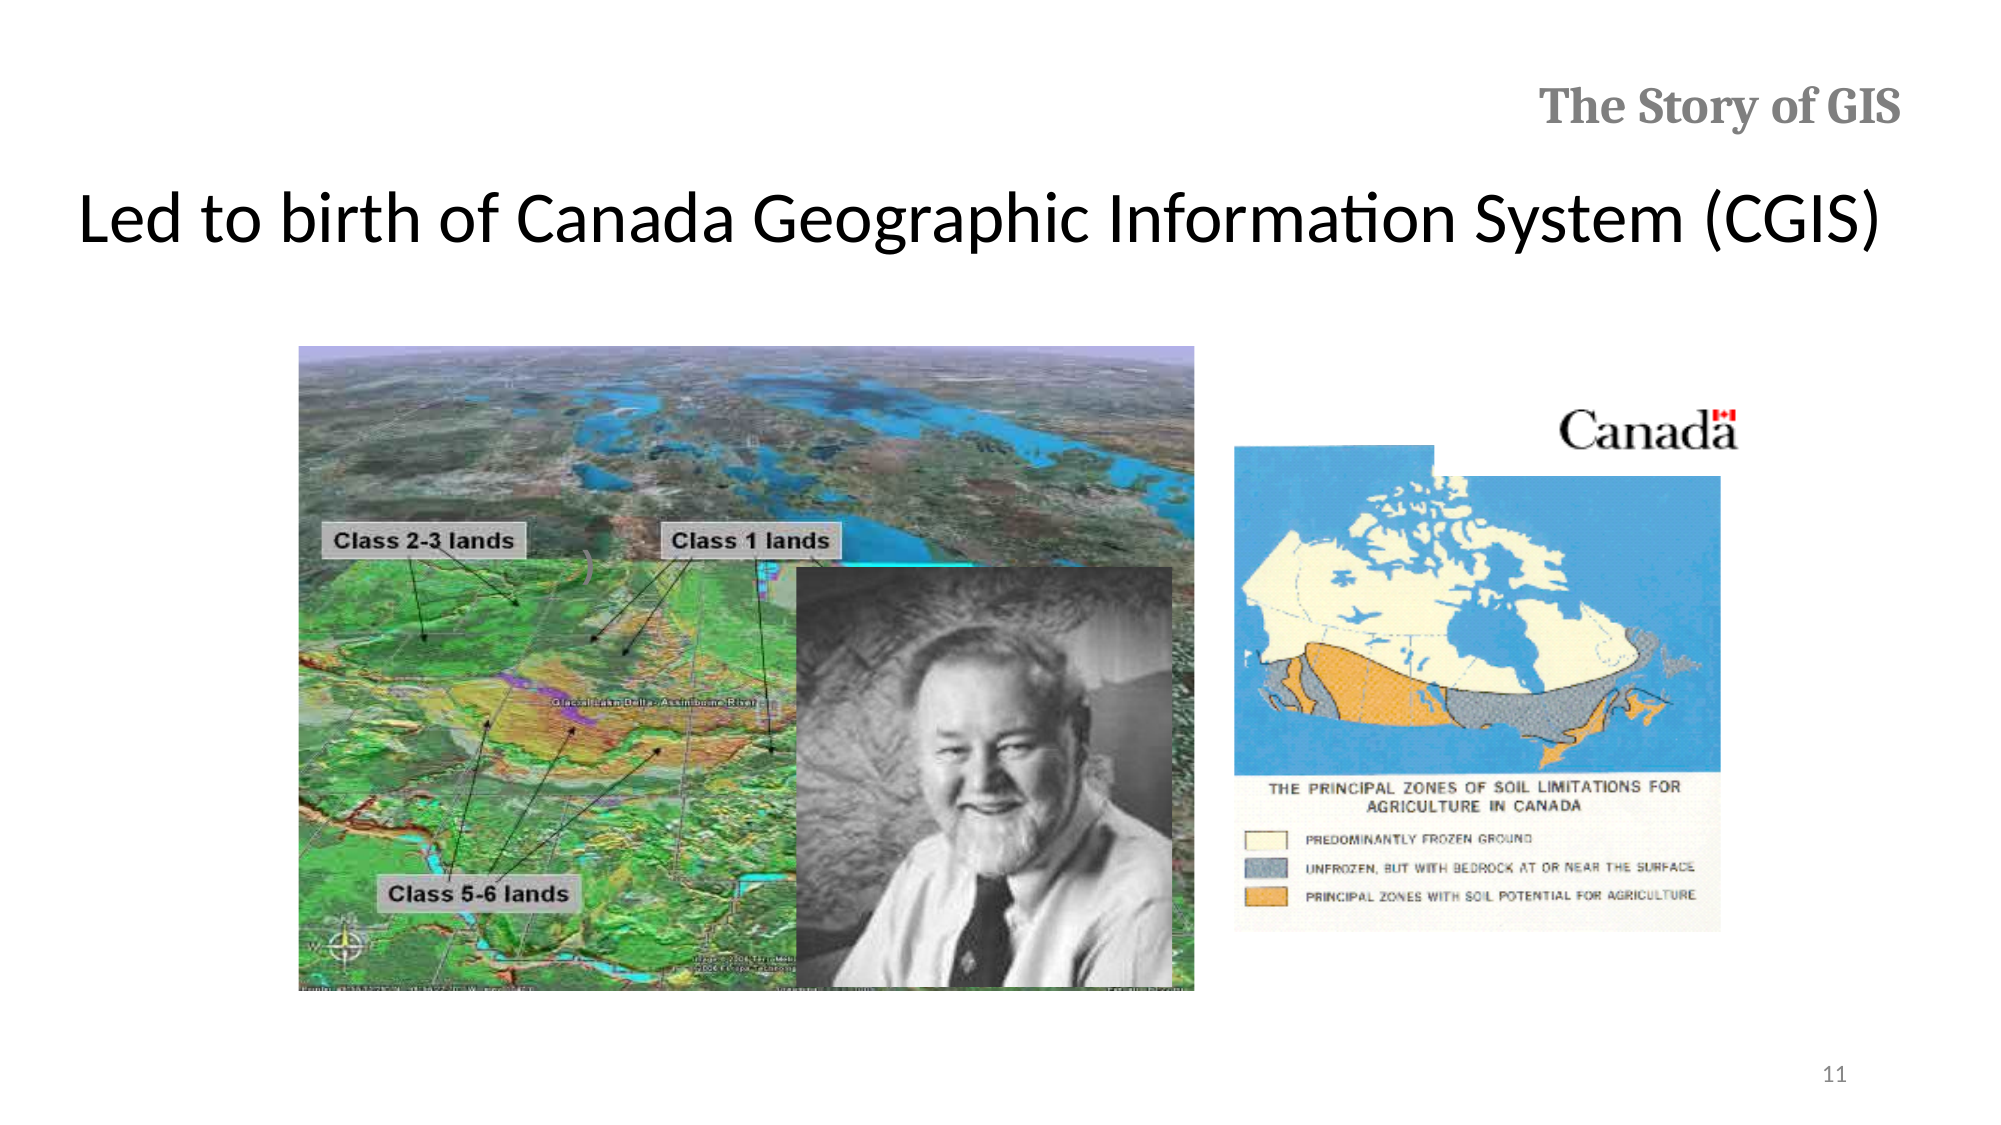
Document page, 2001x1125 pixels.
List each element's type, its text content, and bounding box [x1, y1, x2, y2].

title The Story of GIS [1454, 38, 1917, 176]
text_box [1725, 393, 1740, 476]
slide_number ‹#› [1412, 1042, 1863, 1103]
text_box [298, 345, 1721, 991]
title Led to birth of Canada Geographic Information System (CGIS) [63, 109, 1956, 328]
